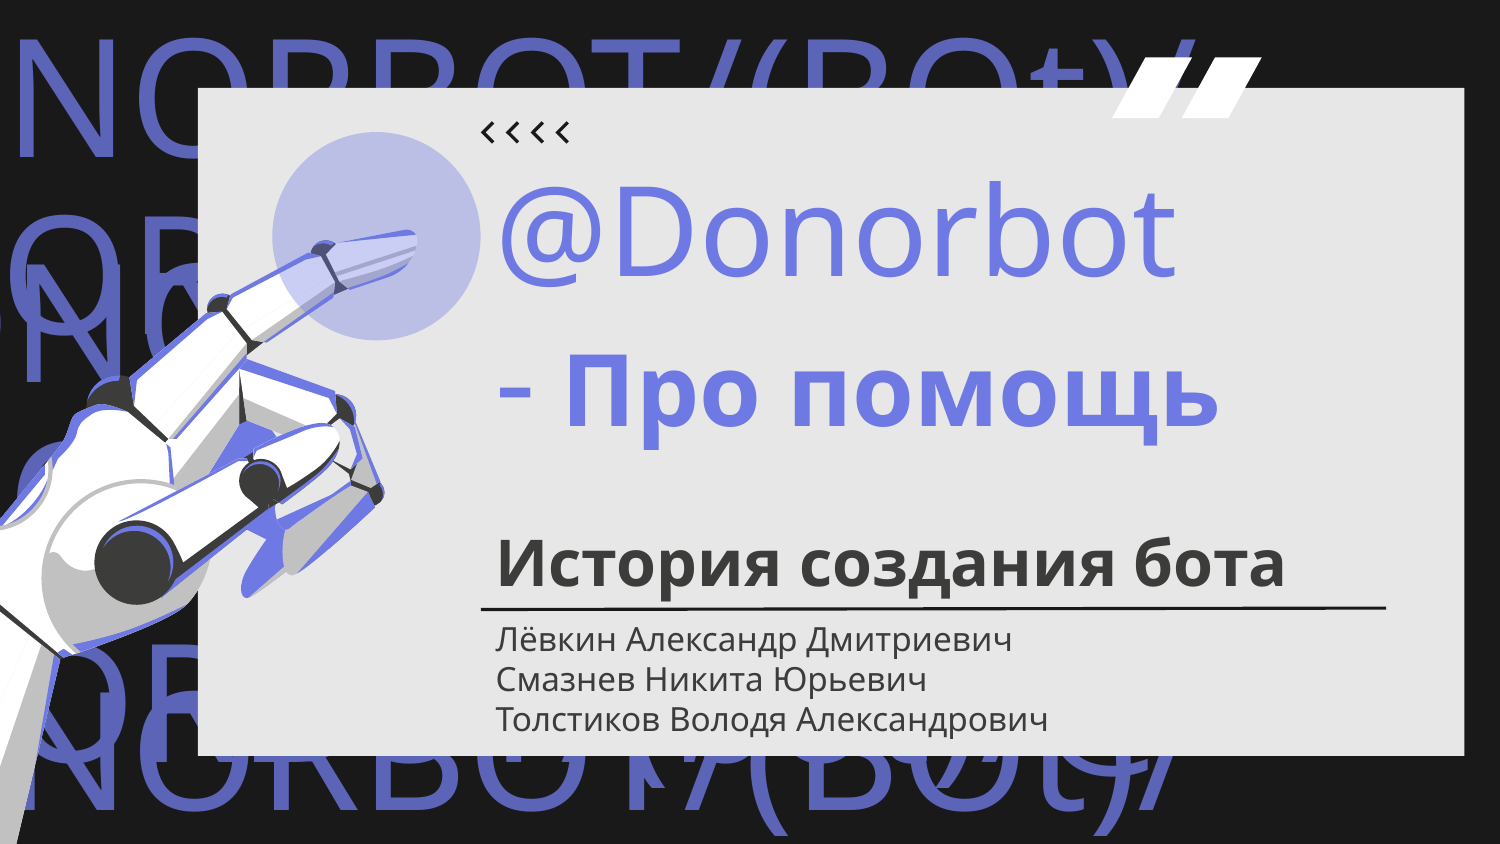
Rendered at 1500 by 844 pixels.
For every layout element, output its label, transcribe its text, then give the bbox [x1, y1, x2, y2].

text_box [480, 120, 570, 144]
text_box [0, 229, 419, 844]
text_box [272, 132, 481, 330]
title @Donorbot - Про помощь [480, 132, 1500, 470]
subtitle Лёвкин Александр Дмитриевич Смазнев Никита Юрьевич Толстиков Володя Александрович [480, 618, 1212, 738]
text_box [1111, 57, 1263, 119]
subtitle История создания бота [480, 526, 1380, 594]
